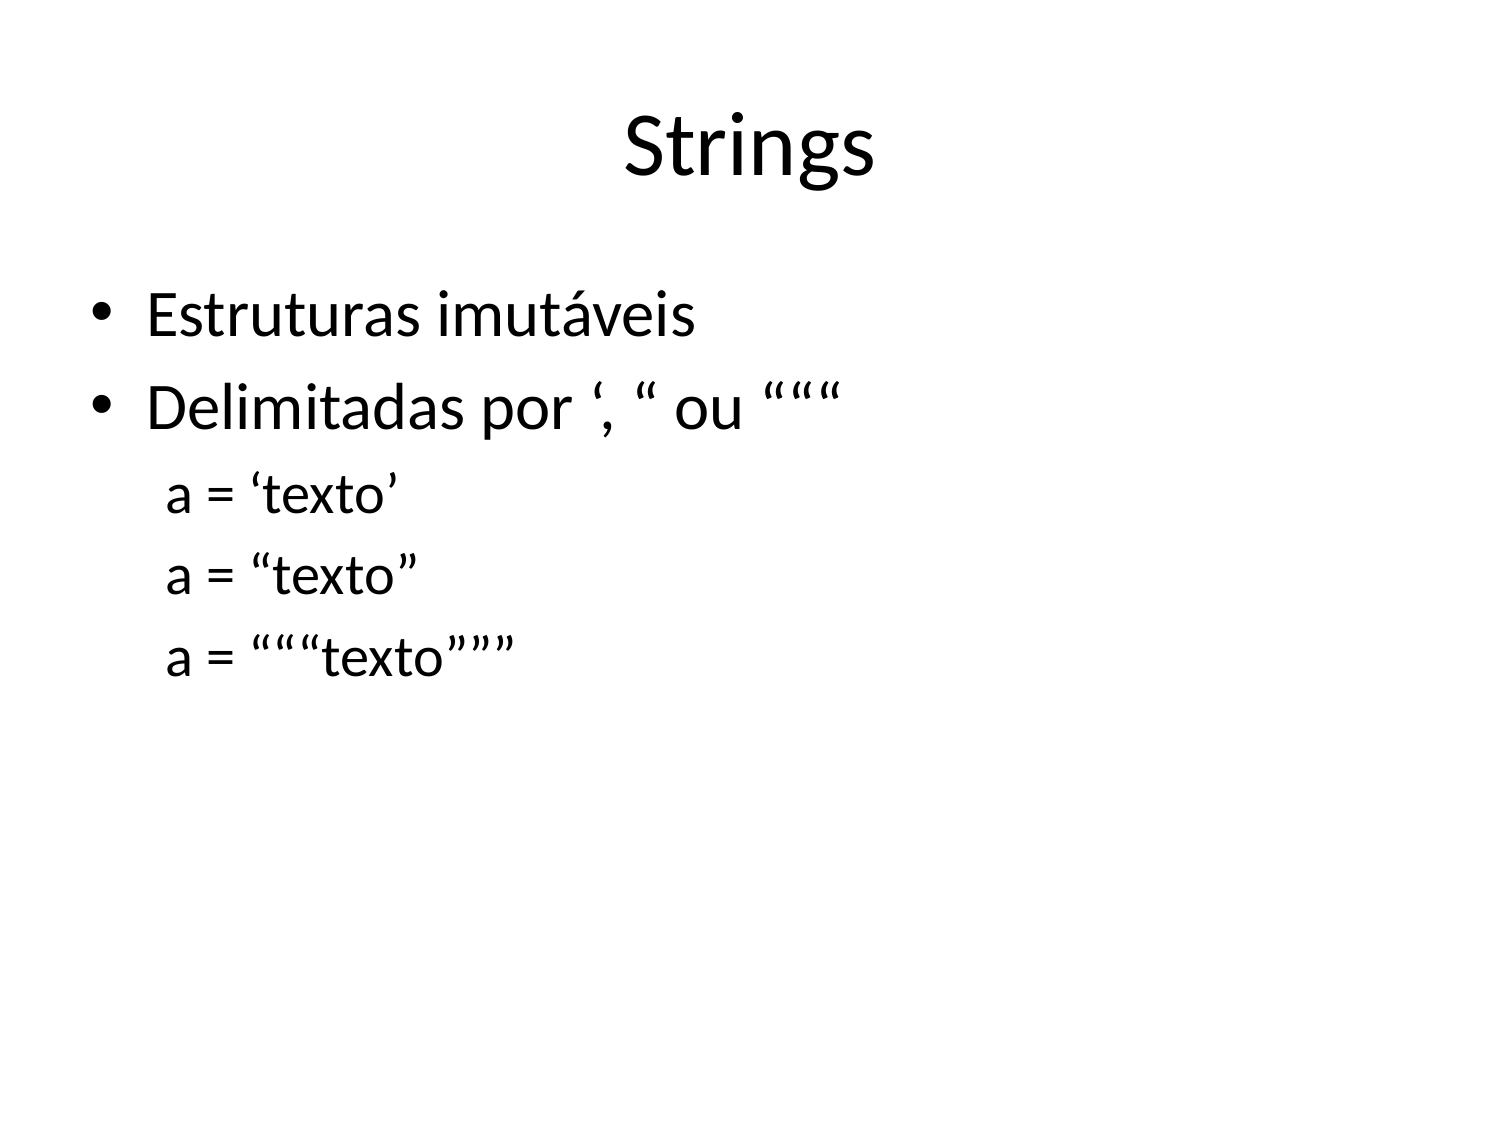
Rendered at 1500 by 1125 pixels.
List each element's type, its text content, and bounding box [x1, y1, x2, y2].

list Estruturas imutáveis Delimitadas por ‘, “ ou “““ a = ‘texto’ a = “texto” a = “““texto””” [75, 262, 1425, 1005]
title Strings [75, 45, 1425, 233]
